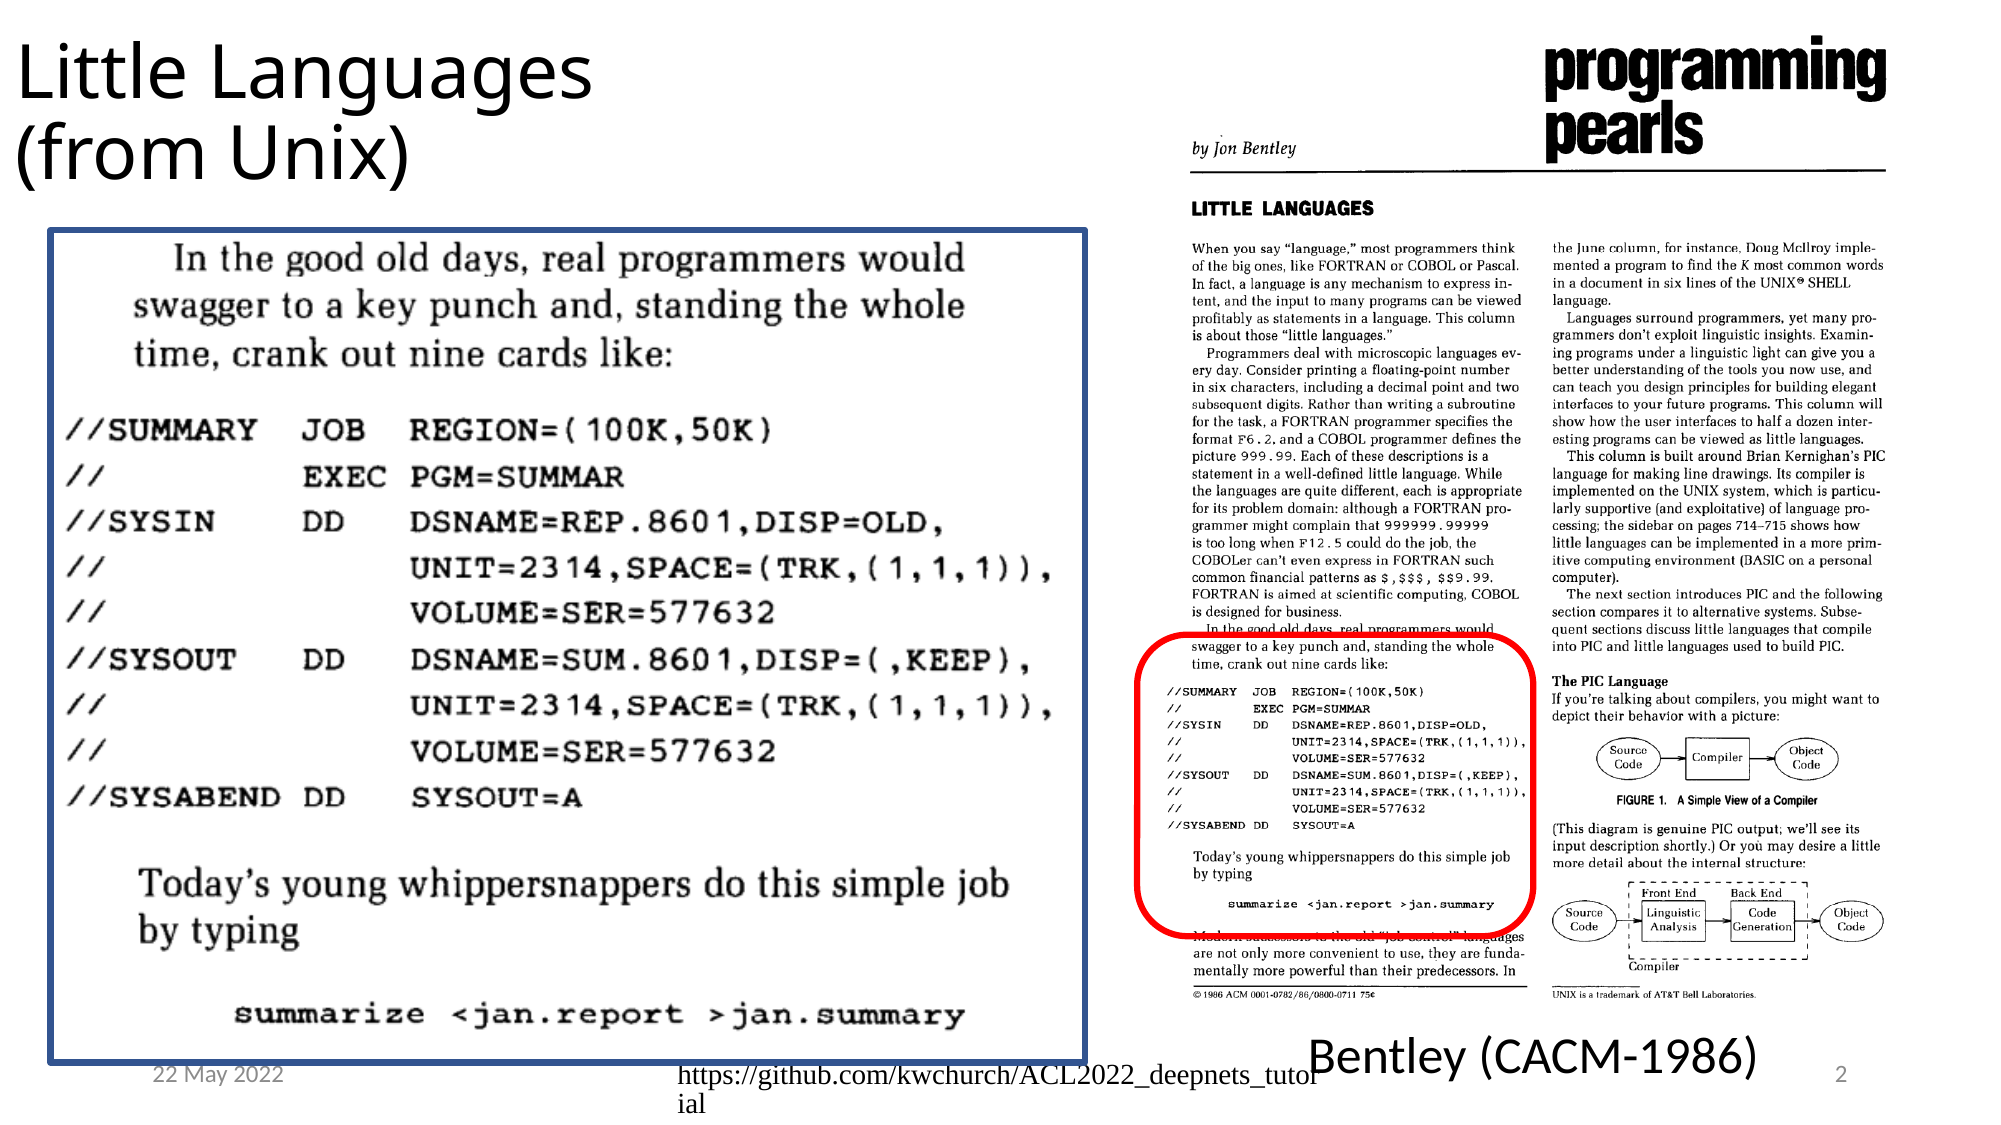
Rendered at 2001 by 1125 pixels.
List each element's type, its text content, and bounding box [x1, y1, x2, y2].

slide_number 2 [1794, 1042, 1863, 1103]
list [1162, 5, 1981, 1010]
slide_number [137, 1066, 588, 1103]
title Little Languages (from Unix) [0, 5, 644, 224]
picture [53, 232, 1082, 1060]
footer https://github.com/kwchurch/ACL2022_deepnets_tutorial [662, 1042, 1292, 1103]
text_box [1136, 640, 1162, 931]
list Bentley (CACM-1986) [1292, 1021, 1794, 1105]
